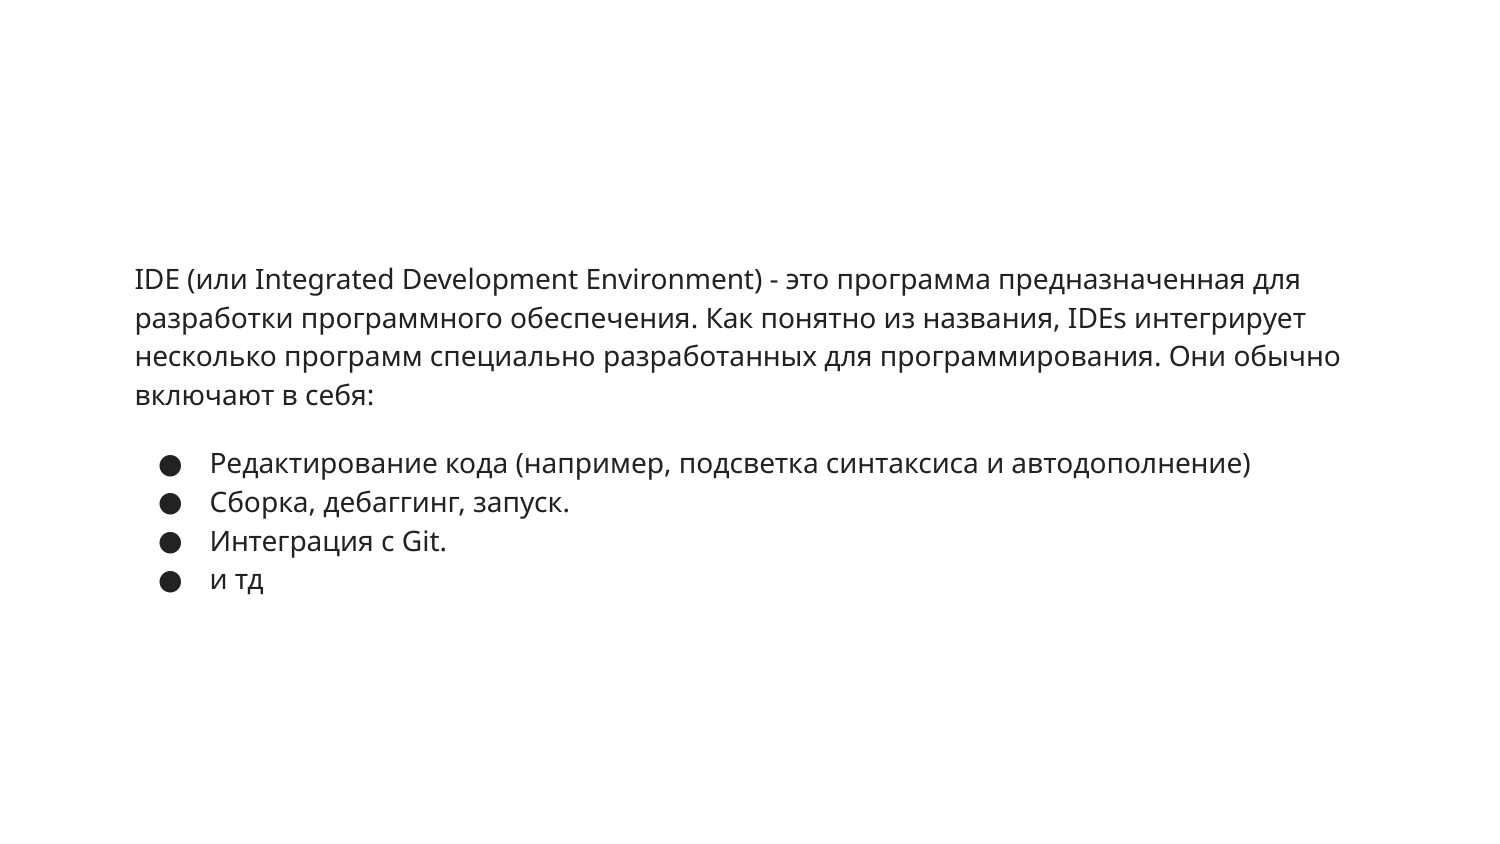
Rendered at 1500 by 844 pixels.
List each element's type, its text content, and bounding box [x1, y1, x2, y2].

text_box IDE (или Integrated Development Environment) - это программа предназначенная для разработки программного обеспечения. Как понятно из названия, IDEs интегрирует несколько программ специально разработанных для программирования. Они обычно включают в себя: Редактирование кода (например, подсветка синтаксиса и автодополнение) Сборка, дебаггинг, запуск. Интеграция с Git. и тд [119, 241, 1381, 712]
